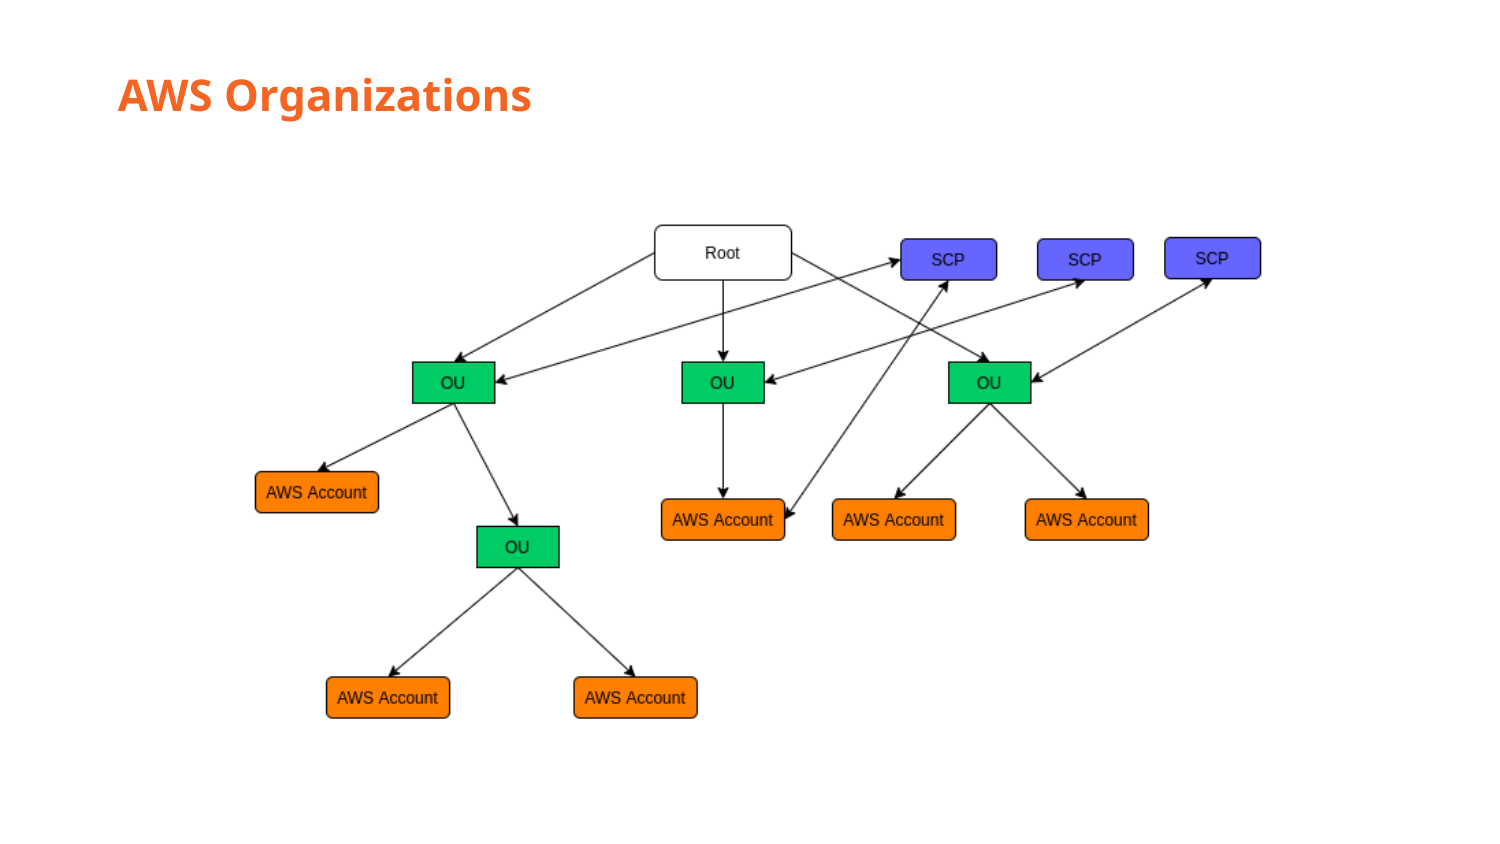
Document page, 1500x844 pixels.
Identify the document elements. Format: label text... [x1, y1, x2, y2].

picture [203, 169, 1297, 786]
title AWS Organizations [102, 52, 1327, 179]
